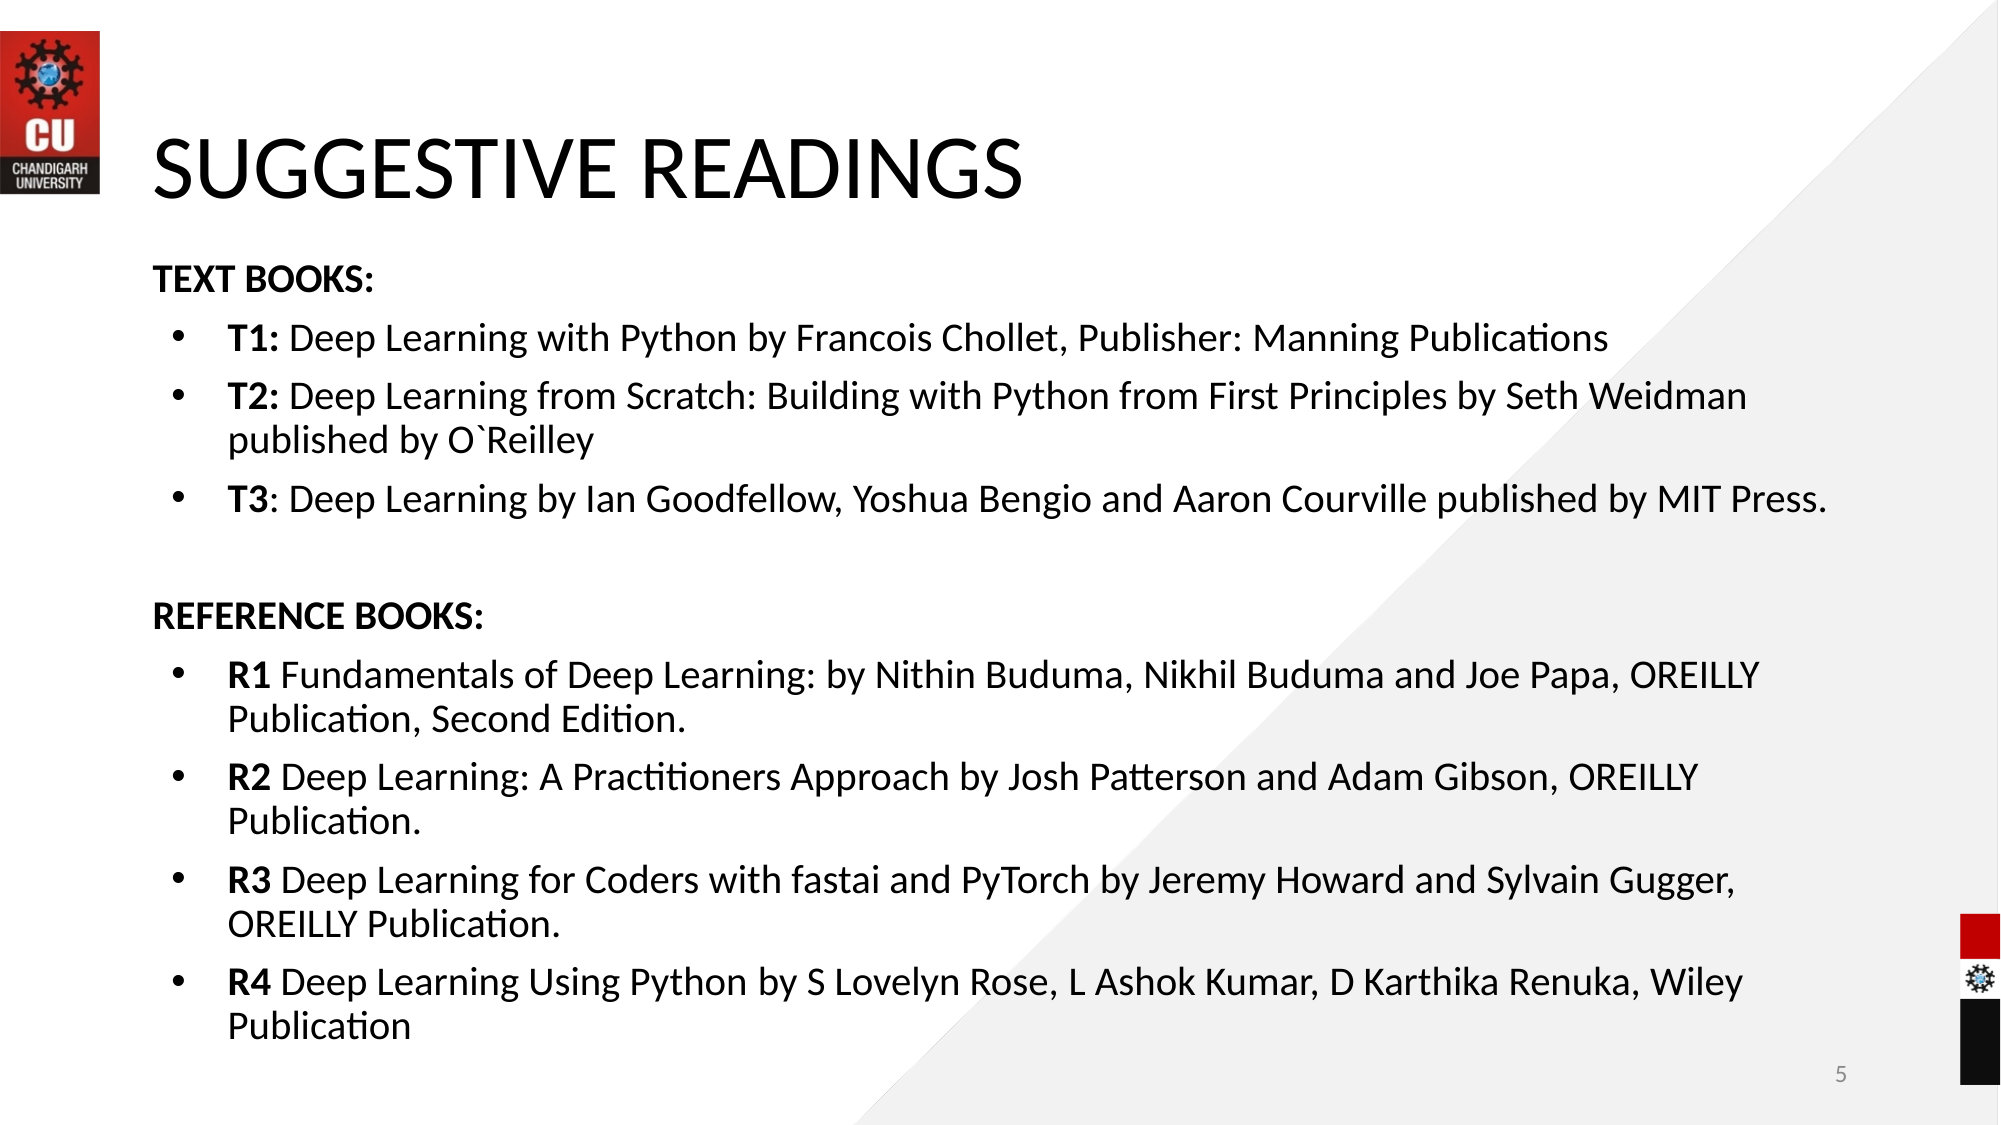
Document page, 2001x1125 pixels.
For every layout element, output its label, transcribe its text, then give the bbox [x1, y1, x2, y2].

slide_number 5 [1412, 1042, 1863, 1103]
title SUGGESTIVE READINGS [137, 59, 1863, 249]
picture [0, 0, 2001, 1125]
list TEXT BOOKS: T1: Deep Learning with Python by Francois Chollet, Publisher: Manning Publications T2: Deep Learning from Scratch: Building with Python from First Principles by Seth Weidman published by O`Reilley T3: Deep Learning by Ian Goodfellow, Yoshua Bengio and Aaron Courville published by MIT Press. REFERENCE BOOKS: R1 Fundamentals of Deep Learning: by Nithin Buduma, Nikhil Buduma and Joe Papa, OREILLY Publication, Second Edition. R2 Deep Learning: A Practitioners Approach by Josh Patterson and Adam Gibson, OREILLY Publication. R3 Deep Learning for Coders with fastai and PyTorch by Jeremy Howard and Sylvain Gugger, OREILLY Publication. R4 Deep Learning Using Python by S Lovelyn Rose, L Ashok Kumar, D Karthika Renuka, Wiley Publication [137, 249, 1863, 1080]
